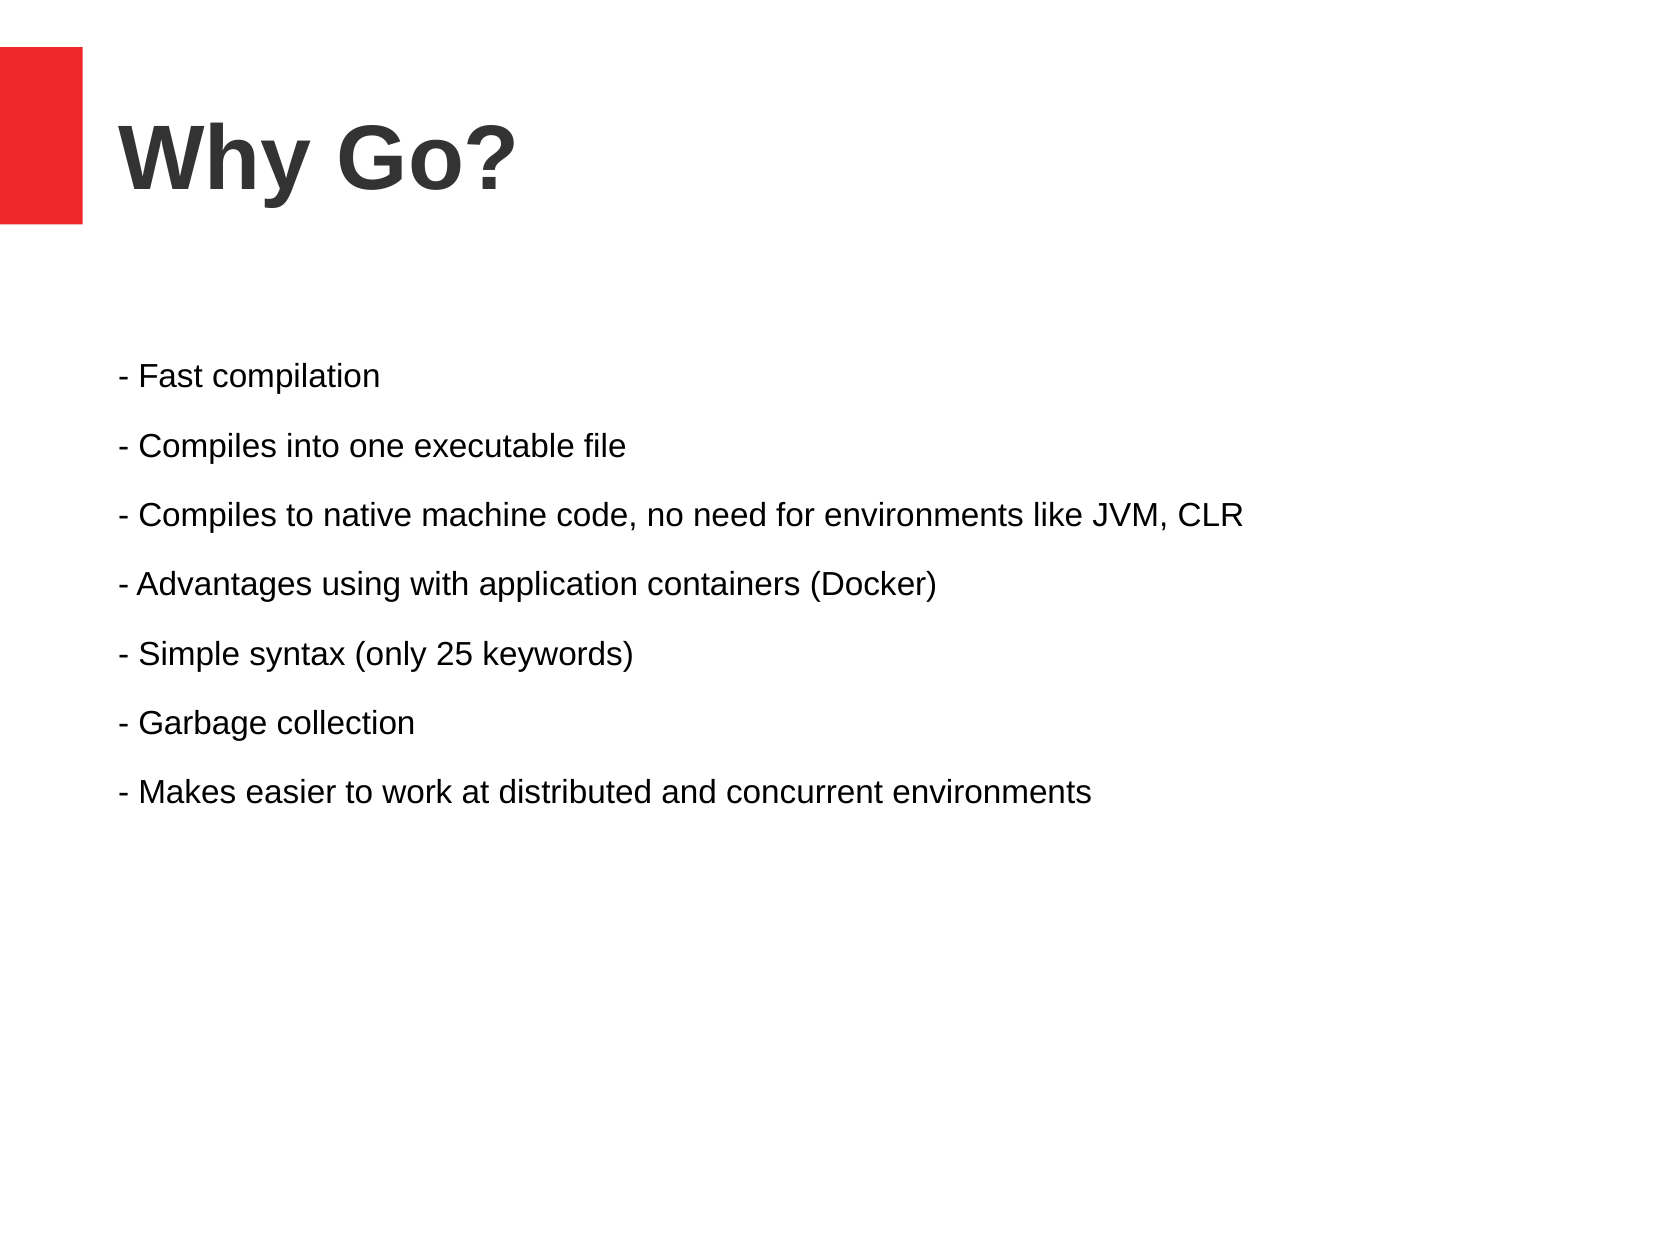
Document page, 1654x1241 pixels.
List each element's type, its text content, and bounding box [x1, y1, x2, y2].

text_box Why Go? [118, 49, 1571, 257]
text_box - Fast compilation - Compiles into one executable file - Compiles to native machine code, no need for environments like JVM, CLR - Advantages using with application containers (Docker) - Simple syntax (only 25 keywords) - Garbage collection - Makes easier to work at distributed and concurrent environments [118, 354, 1536, 1074]
